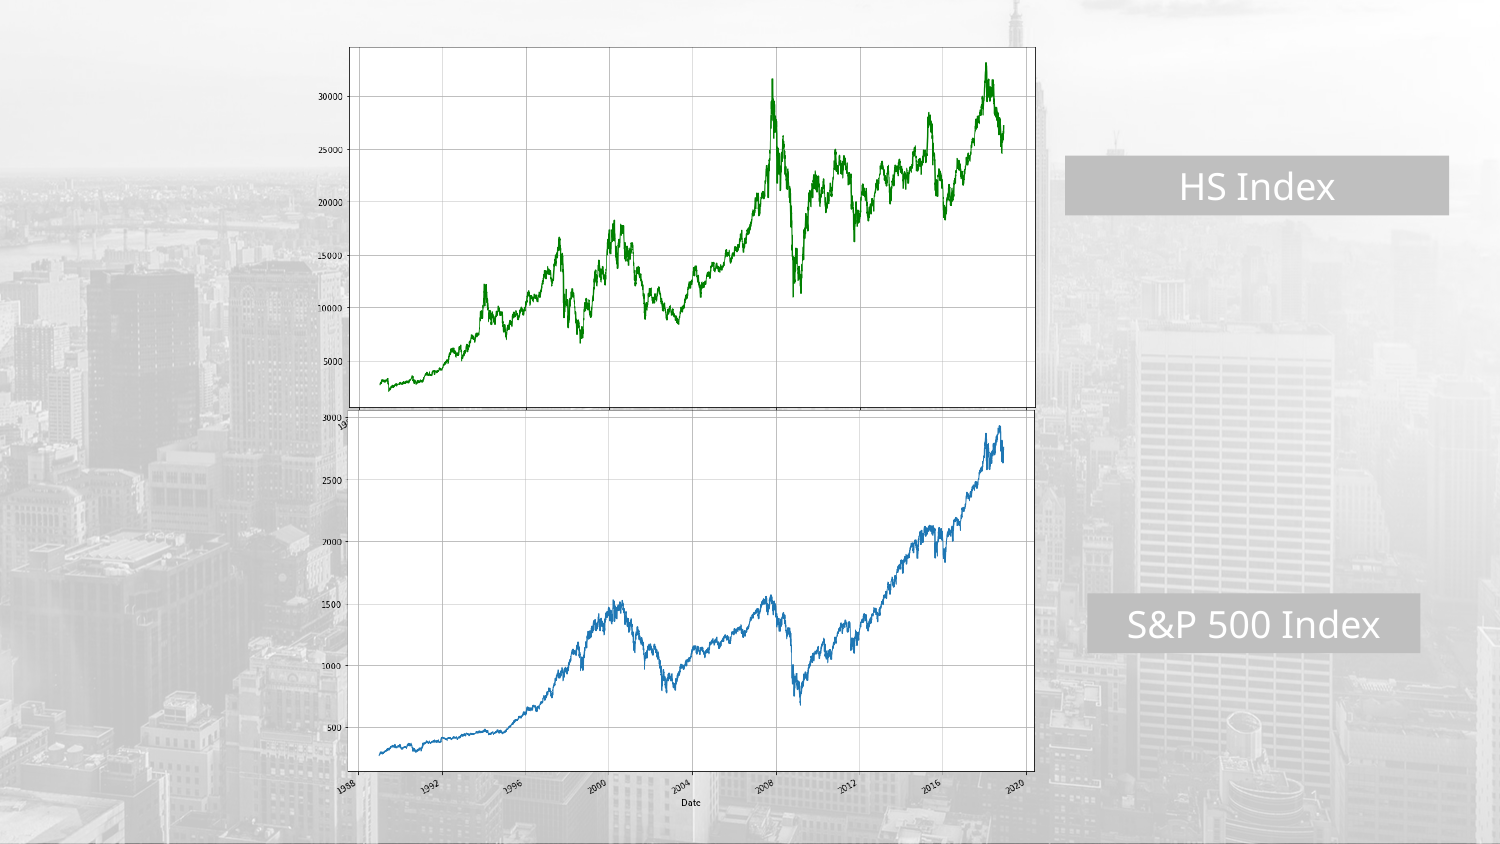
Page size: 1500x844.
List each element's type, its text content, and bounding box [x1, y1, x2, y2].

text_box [311, 38, 1043, 812]
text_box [1065, 155, 1450, 267]
text_box S&P 500 Index [1087, 593, 1421, 654]
